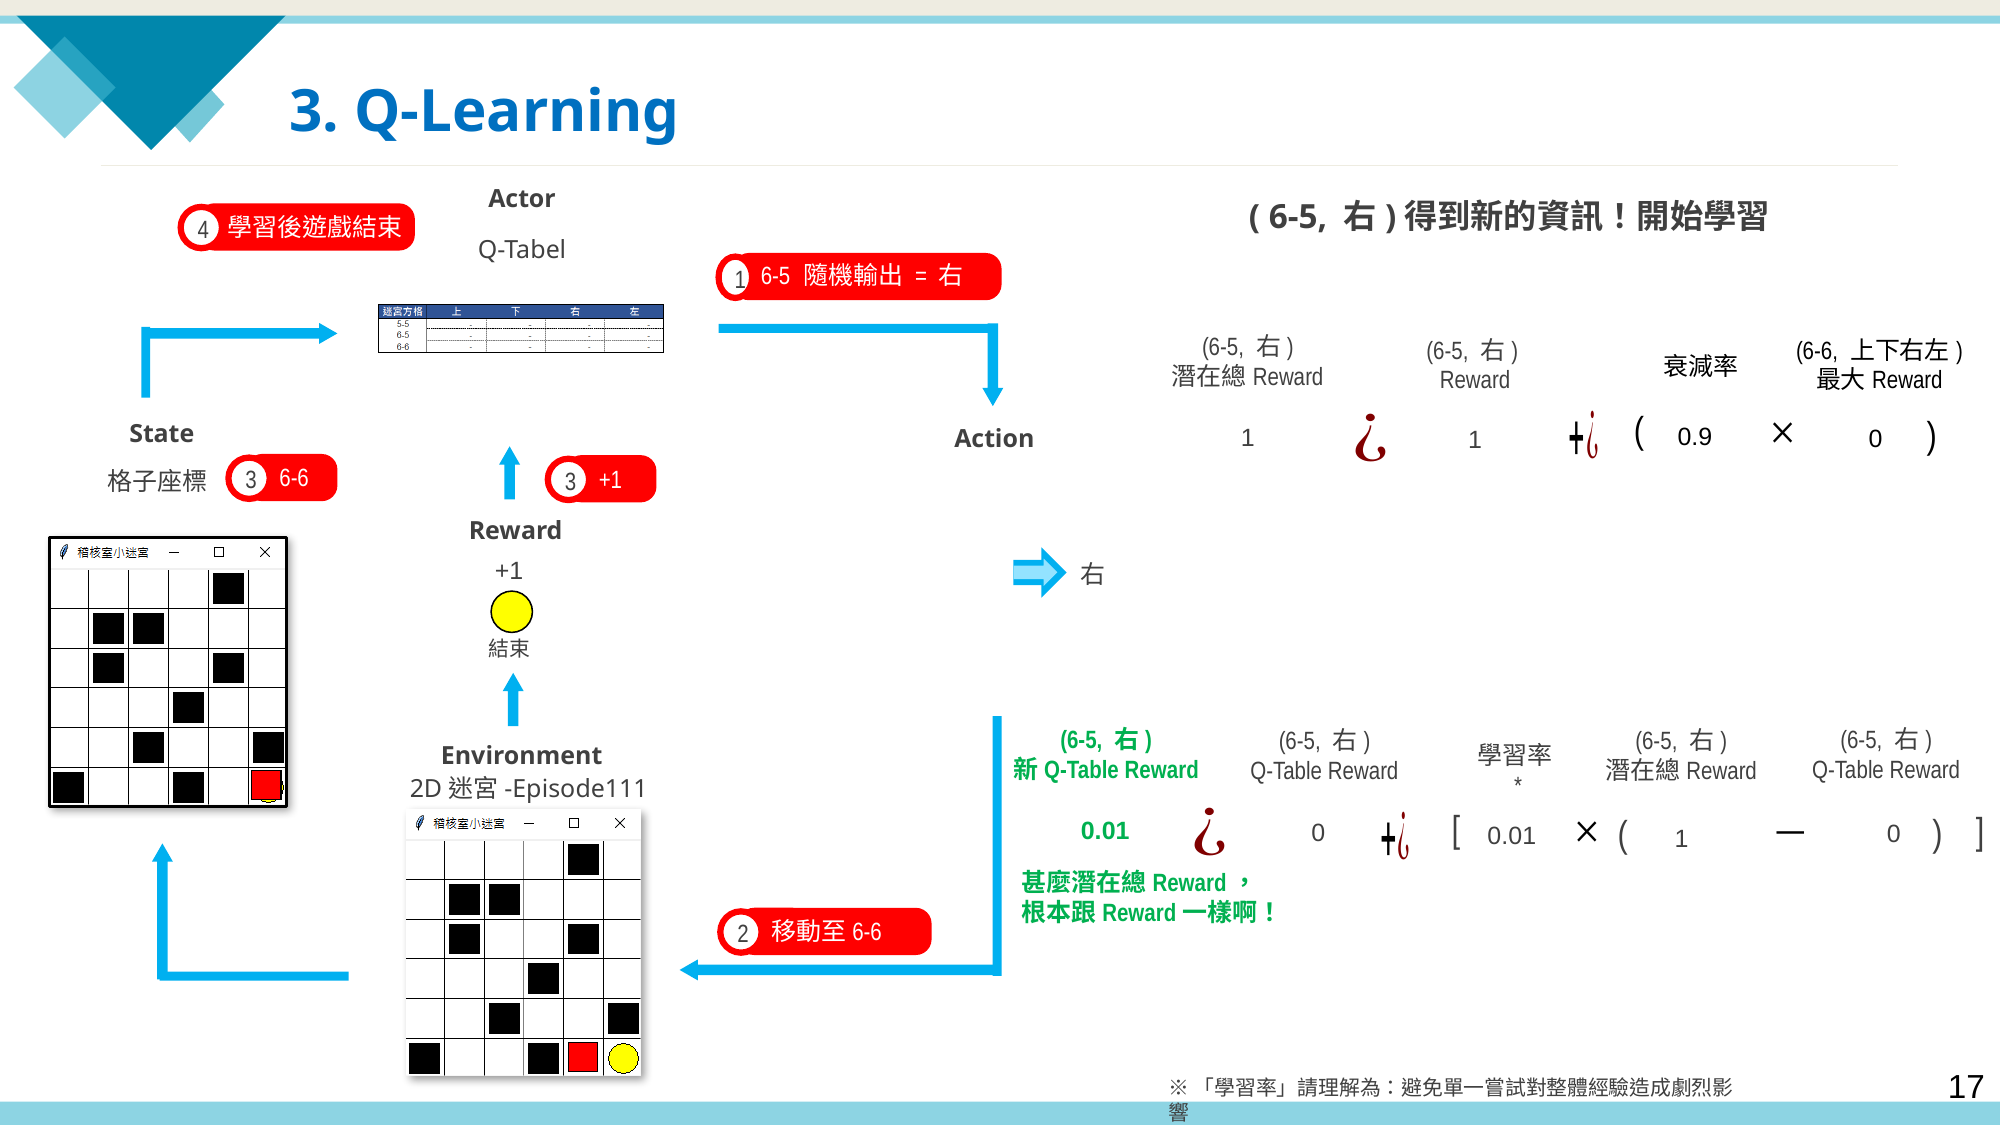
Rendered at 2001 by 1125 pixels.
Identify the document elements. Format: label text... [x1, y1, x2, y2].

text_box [547, 455, 657, 504]
text_box 2D迷宮-Episode111 [394, 765, 664, 811]
text_box Actor [470, 175, 574, 220]
text_box [497, 444, 522, 501]
text_box ※「學習率」請理解為：避免單一嘗試對整體經驗造成劇烈影響 [1153, 1067, 1766, 1125]
text_box ) [1913, 801, 1961, 862]
text_box State [91, 410, 201, 455]
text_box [1013, 547, 1067, 598]
text_box 1 [1185, 414, 1310, 459]
text_box ( 6-5, 右)得到新的資訊！開始學習 [1234, 187, 1794, 243]
text_box Action [910, 414, 1079, 460]
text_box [708, 687, 973, 1010]
text_box ( [1599, 803, 1647, 863]
text_box [500, 670, 526, 728]
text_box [151, 843, 349, 981]
picture [376, 302, 666, 355]
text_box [718, 323, 1004, 407]
text_box ] [1956, 799, 2000, 860]
text_box 1 [1412, 416, 1538, 462]
text_box 0.01 [1480, 812, 1562, 857]
text_box [ [1432, 798, 1480, 858]
text_box 1 [1647, 815, 1733, 860]
text_box [490, 592, 534, 628]
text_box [720, 907, 932, 956]
text_box (6-5, 右) Q-Table Reward [1791, 715, 1982, 791]
text_box (6-5, 右) 潛在總Reward [1589, 716, 1774, 792]
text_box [988, 715, 1224, 853]
text_box 學習率* [1459, 731, 1577, 807]
text_box 0 [1284, 809, 1353, 854]
text_box (6-5, 右) Q-Table Reward [1229, 716, 1420, 792]
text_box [201, 262, 277, 459]
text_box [406, 809, 641, 1076]
text_box 結束 [472, 628, 546, 669]
text_box Environment [422, 731, 621, 765]
text_box 3. Q-Learning [274, 31, 1794, 151]
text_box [228, 453, 338, 503]
text_box +1 [474, 547, 543, 592]
text_box 甚麼潛在總Reward， 根本跟Reward一樣啊！ [1006, 858, 1303, 934]
text_box 0 [1862, 810, 1913, 856]
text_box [50, 538, 285, 805]
text_box Reward [445, 506, 586, 552]
text_box (6-5, 右) 潛在總Reward [1136, 322, 1360, 398]
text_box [1568, 326, 1983, 465]
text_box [180, 203, 423, 252]
text_box 格子座標 [58, 458, 228, 503]
text_box Q-Tabel [342, 226, 702, 271]
text_box (6-5, 右) Reward [1369, 326, 1568, 402]
text_box 右 [1067, 550, 1119, 596]
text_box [718, 252, 1002, 302]
